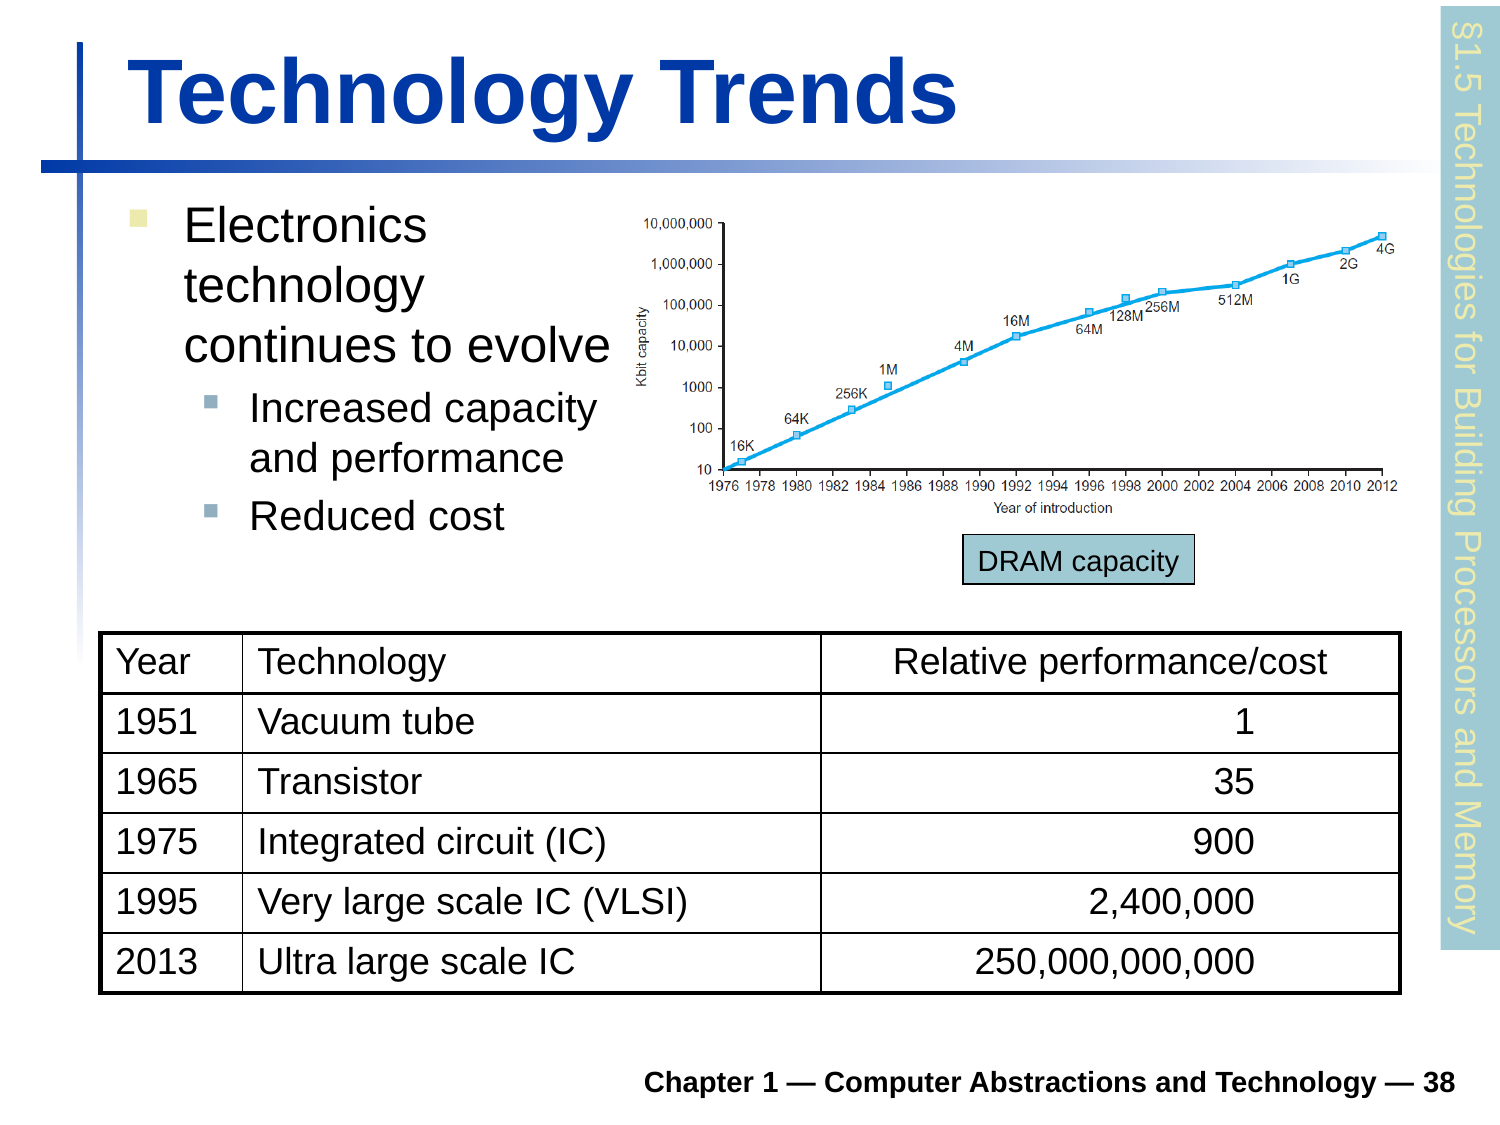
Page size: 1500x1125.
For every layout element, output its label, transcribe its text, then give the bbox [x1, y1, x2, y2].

table_cell Integrated circuit (IC) [243, 814, 820, 872]
table_cell 1995 [103, 874, 242, 932]
table_header Relative performance/cost [822, 635, 1398, 692]
table_header Technology [243, 635, 820, 692]
table_cell 35 [822, 754, 1270, 812]
table_cell Ultra large scale IC [243, 934, 820, 991]
table_cell 250,000,000,000 [822, 934, 1270, 991]
table_cell 1 [822, 695, 1270, 752]
table_cell [1270, 934, 1398, 991]
table_cell [1270, 754, 1398, 812]
list Electronics technology continues to evolve Increased capacity and performance Reduced cost [112, 184, 656, 631]
table_cell 1951 [103, 695, 242, 752]
table_header Year [103, 635, 242, 692]
table_cell [1270, 874, 1398, 932]
title Technology Trends [112, 23, 1440, 149]
table_cell Transistor [243, 754, 820, 812]
picture [631, 207, 1405, 518]
table_cell 2,400,000 [822, 874, 1270, 932]
table_cell 1965 [103, 754, 242, 812]
table_cell Very large scale IC (VLSI) [243, 874, 820, 932]
table_cell [1270, 814, 1398, 872]
table_cell Vacuum tube [243, 695, 820, 752]
table_cell [1270, 695, 1398, 752]
text_box §1.5 Technologies for Building Processors and Memory [1440, 6, 1500, 950]
footer Chapter 1 — Computer Abstractions and Technology — 38 [277, 1046, 1471, 1106]
table_cell 1975 [103, 814, 242, 872]
table_cell 900 [822, 814, 1270, 872]
text_box DRAM capacity [962, 534, 1195, 585]
table_cell 2013 [103, 934, 242, 991]
